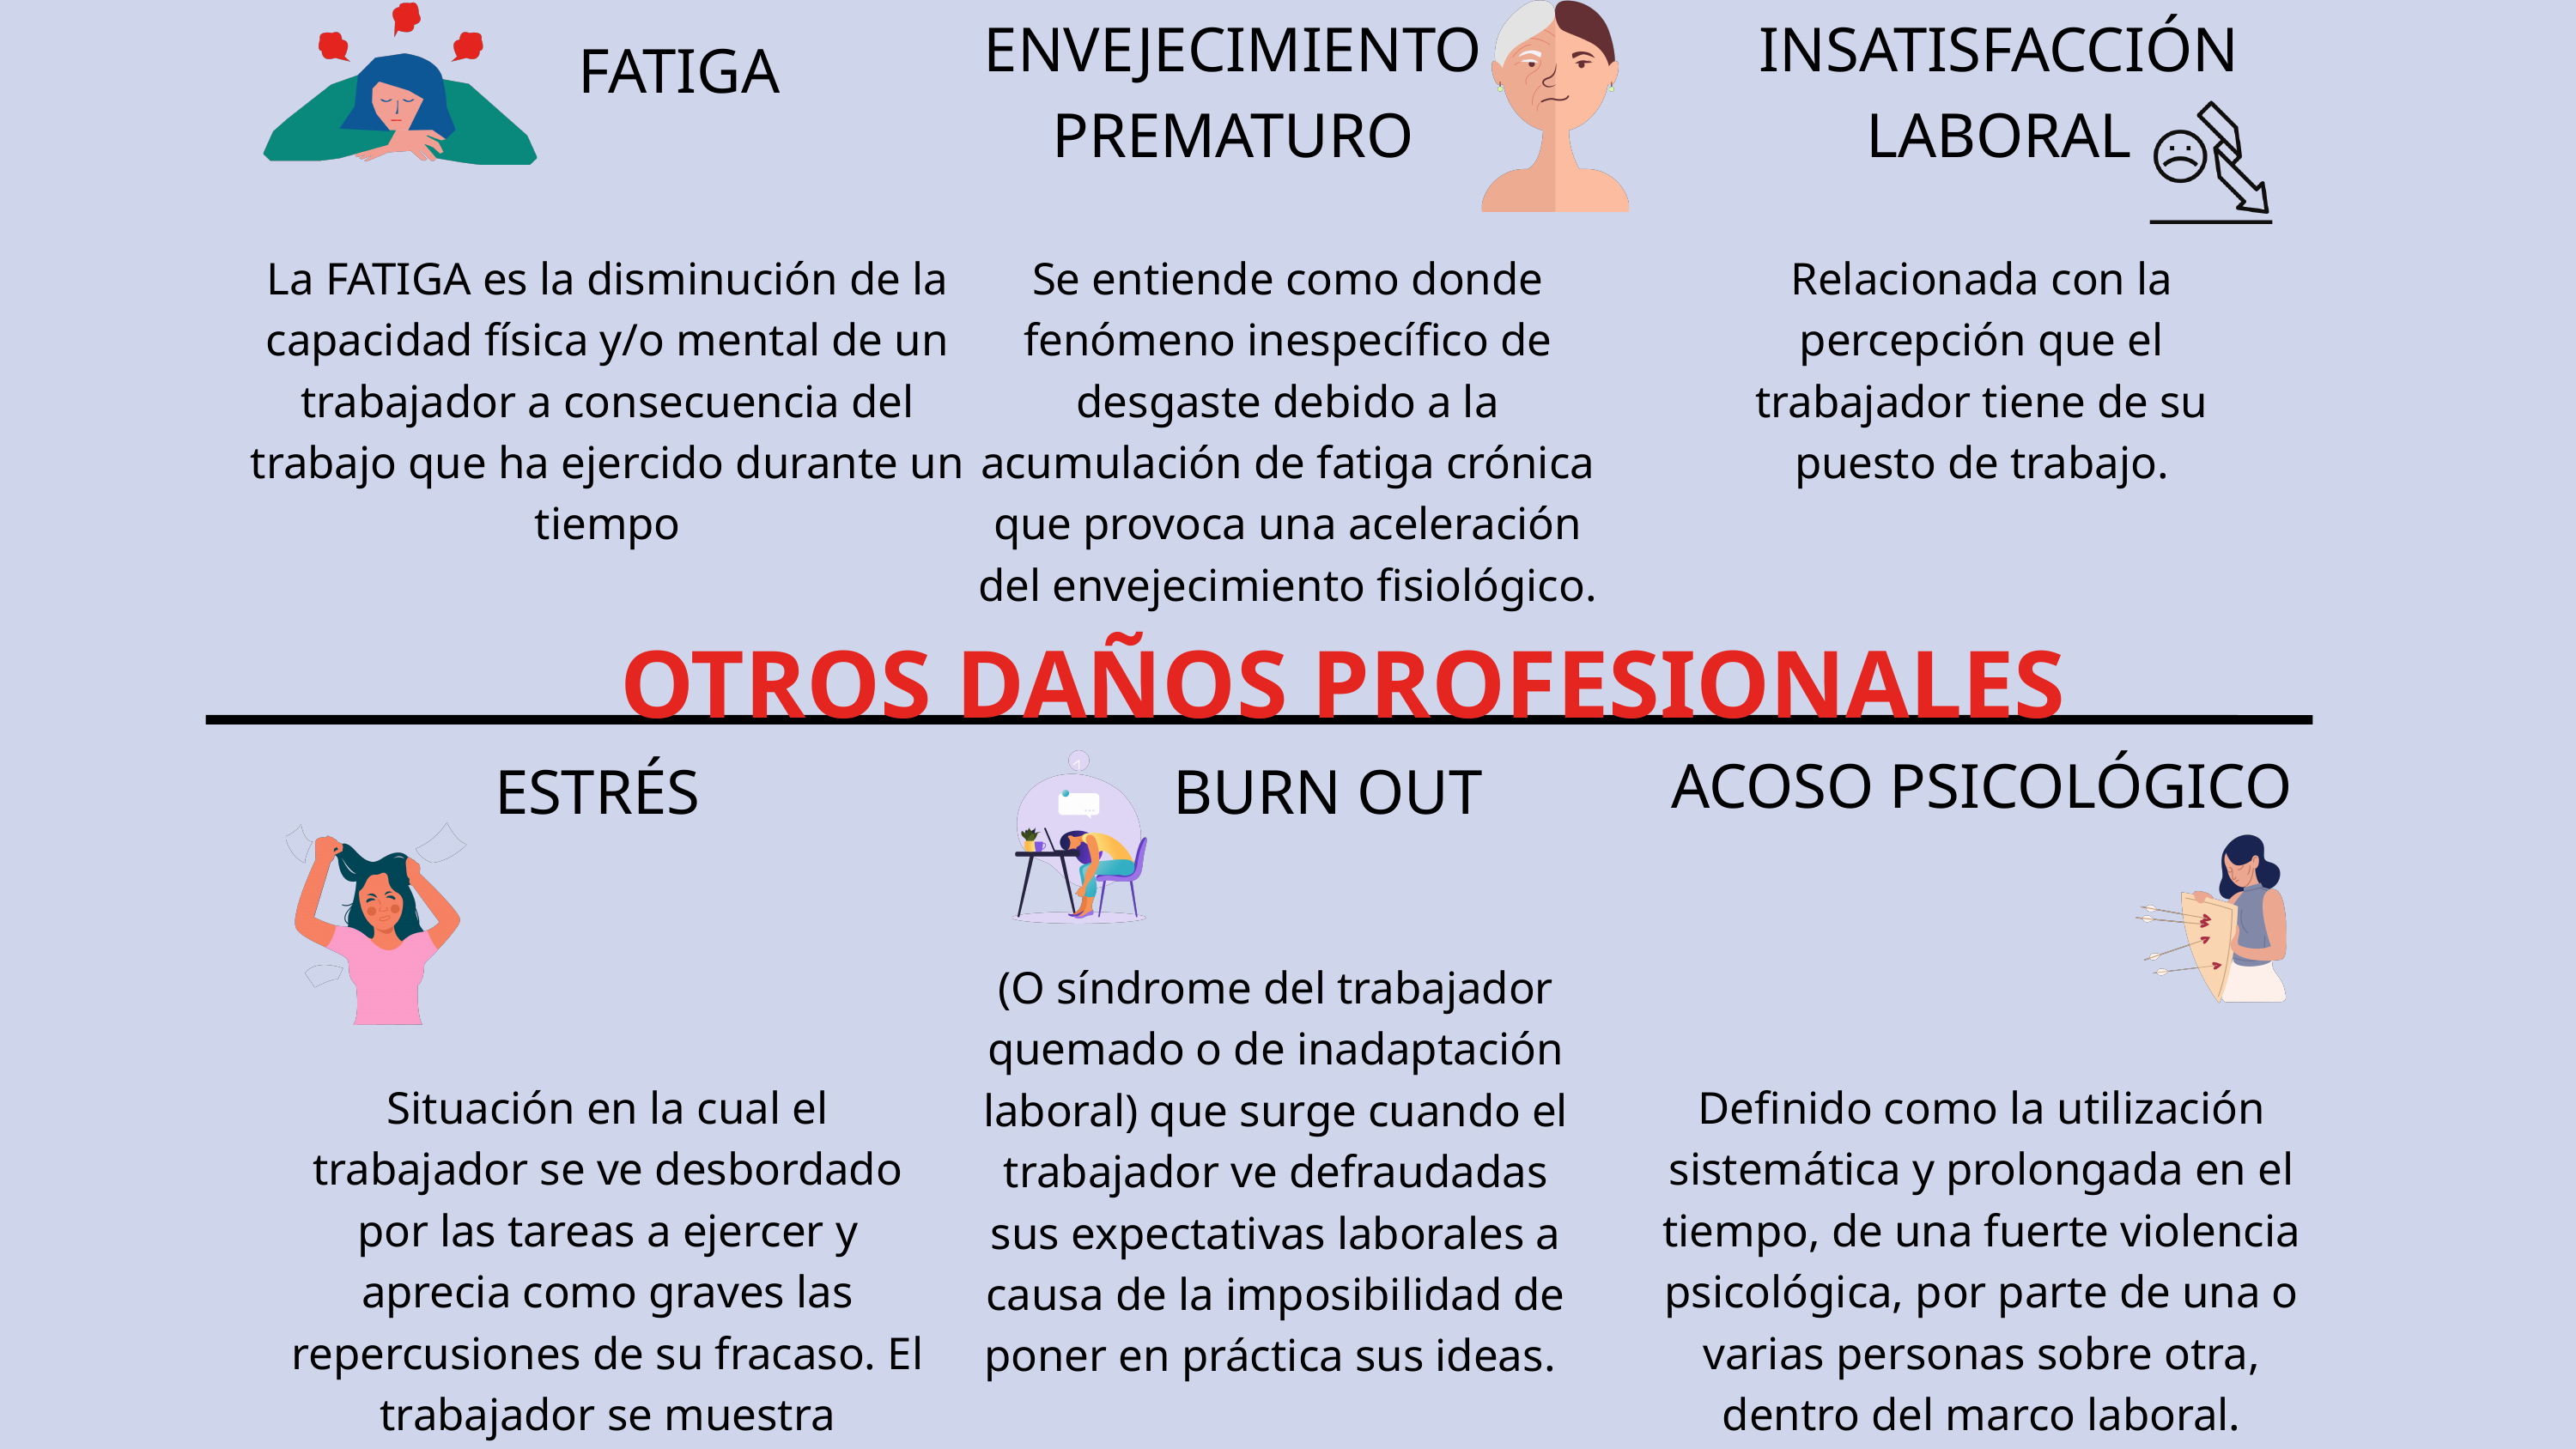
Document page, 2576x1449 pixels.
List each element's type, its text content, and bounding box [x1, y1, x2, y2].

text_box [1481, 0, 1630, 212]
text_box [263, 0, 538, 165]
text_box [285, 822, 467, 1025]
text_box ESTRÉS [489, 741, 705, 827]
text_box ENVEJECIMIENTO PREMATURO [927, 0, 1539, 170]
text_box Se entiende como donde fenómeno inespecífico de desgaste debido a la acumulación de fatiga crónica que provoca una aceleración del envejecimiento fisiológico. [965, 241, 1611, 606]
text_box INSATISFACCIÓN LABORAL [1628, 0, 2370, 170]
text_box BURN OUT [1151, 741, 1505, 827]
text_box [1012, 750, 1151, 924]
text_box [2136, 832, 2287, 1003]
text_box ACOSO PSICOLÓGICO [1650, 735, 2313, 821]
text_box OTROS DAÑOS PROFESIONALES [400, 606, 2287, 737]
text_box Relacionada con la percepción que el trabajador tiene de su puesto de trabajo. [1705, 241, 2258, 488]
text_box La FATIGA es la disminución de la capacidad física y/o mental de un trabajador a consecuencia del trabajo que ha ejercido durante un tiempo [236, 241, 965, 549]
text_box Definido como la utilización sistemática y prolongada en el tiempo, de una fuerte violencia psicológica, por parte de una o varias personas sobre otra, dentro del marco laboral. [1650, 1071, 2313, 1440]
text_box (O síndrome del trabajador quemado o de inadaptación laboral) que surge cuando el trabajador ve defraudadas sus expectativas laborales a causa de la imposibilidad de poner en práctica sus ideas. [978, 950, 1574, 1380]
text_box FATIGA [542, 20, 817, 106]
text_box [2149, 170, 2273, 224]
text_box Situación en la cual el trabajador se ve desbordado por las tareas a ejercer y aprecia como graves las repercusiones de su fracaso. El trabajador se muestra irritable, depresivo. [287, 1071, 928, 1449]
